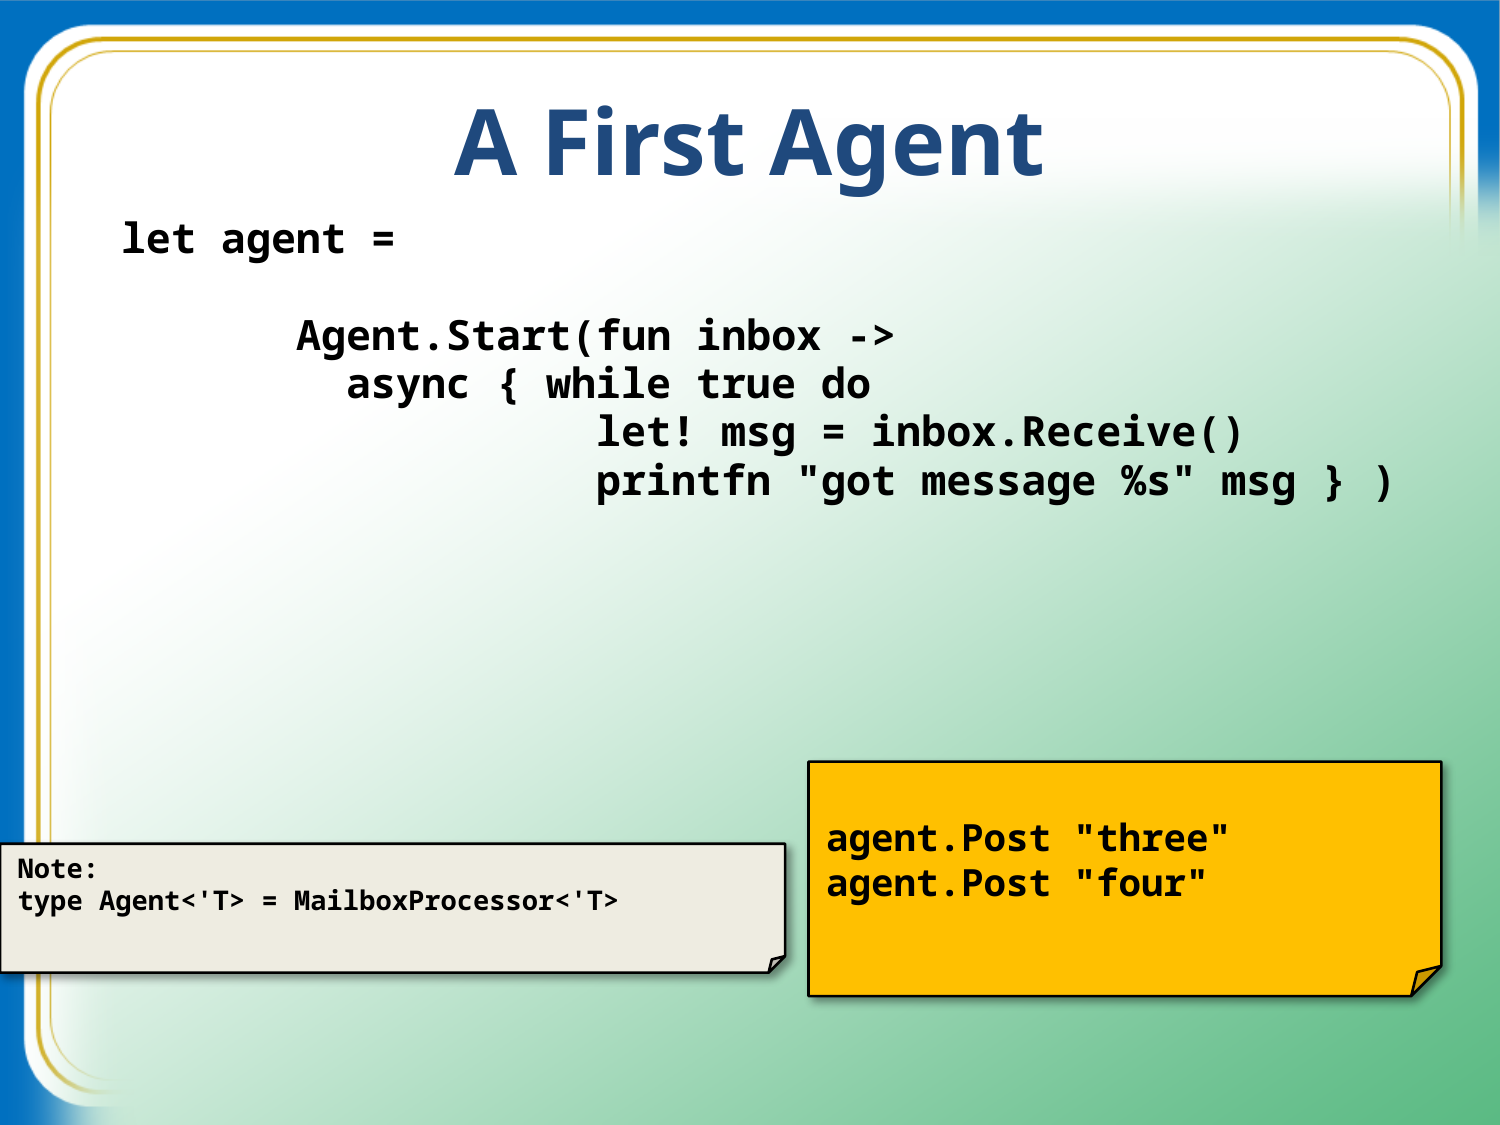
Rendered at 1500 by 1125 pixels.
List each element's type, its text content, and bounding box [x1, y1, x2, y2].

list let agent = Agent.Start(fun inbox -> async { while true do let! msg = inbox.Receive() printfn "got message %s" msg } ) [106, 214, 1433, 537]
picture [0, 0, 1500, 1125]
text_box Note: type Agent<'T> = MailboxProcessor<'T> [0, 843, 786, 973]
title A First Agent [75, 45, 1425, 233]
text_box agent.Post "three" agent.Post "four" [808, 761, 1442, 997]
